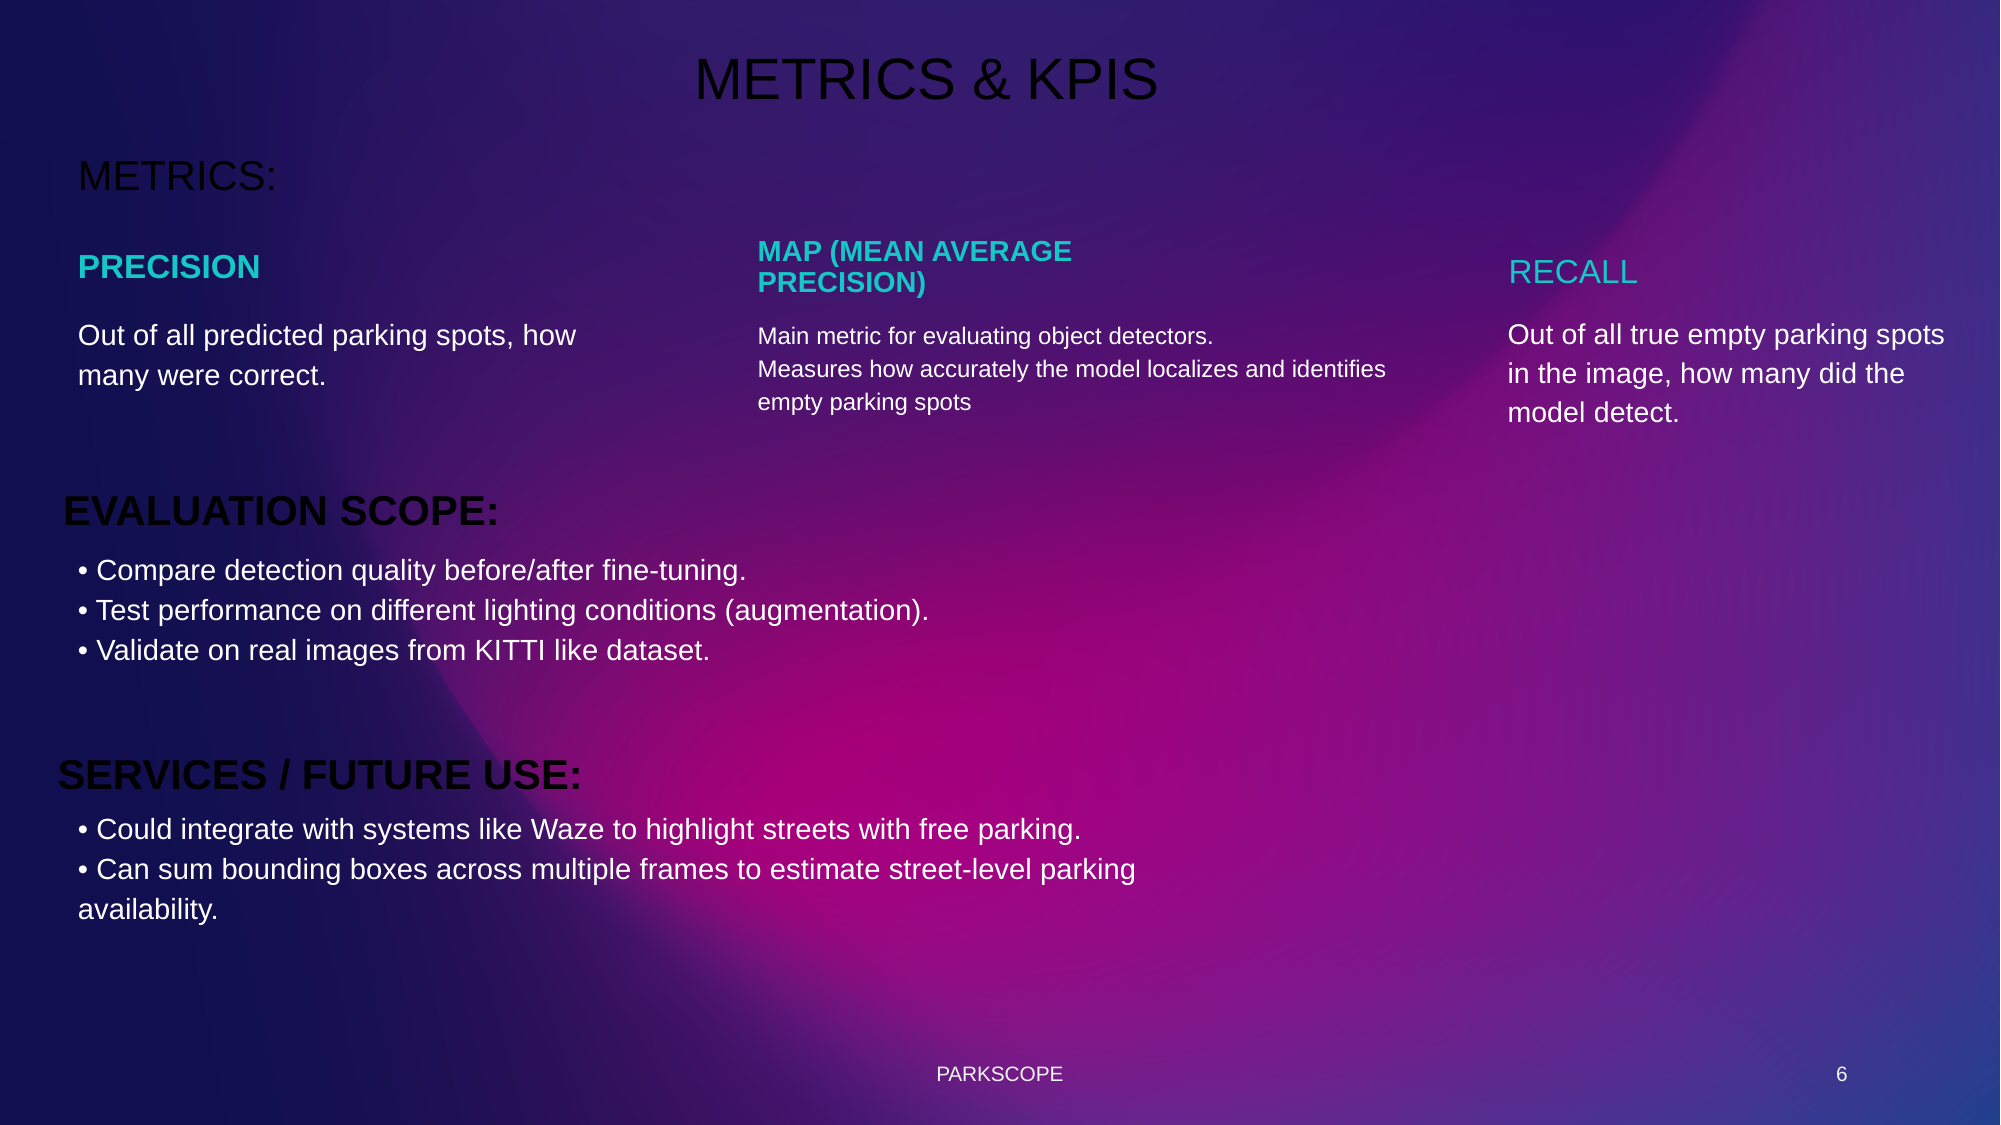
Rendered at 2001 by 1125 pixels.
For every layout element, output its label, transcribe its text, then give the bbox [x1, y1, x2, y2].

text_box METRICS: [62, 129, 948, 251]
footer PARKSCOPE [662, 1042, 1338, 1103]
list MAP (MEAN AVERAGE PRECISION) [742, 229, 1258, 307]
slide_number ‹#› [1412, 1042, 1863, 1103]
list PRECISION [62, 251, 600, 320]
text_box • Could integrate with systems like Waze to highlight streets with free parking. • Can sum bounding boxes across multiple frames to estimate street-level parking availability. [62, 798, 1170, 935]
text_box EVALUATION SCOPE: [48, 463, 933, 563]
list Out of all predicted parking spots, how many were correct. [62, 303, 596, 439]
text_box SERVICES / FUTURE USE: [42, 727, 927, 827]
text_box • Compare detection quality before/after fine-tuning. • Test performance on different lighting conditions (augmentation). • Validate on real images from KITTI like dataset. [62, 538, 1170, 690]
picture [0, 0, 2000, 1125]
title METRICS & KPIS [137, 16, 1717, 139]
list RECALL [1493, 247, 1990, 345]
list Main metric for evaluating object detectors. Measures how accurately the model localizes and identifies empty parking spots [742, 309, 1440, 424]
list Out of all true empty parking spots in the image, how many did the model detect. [1492, 303, 1962, 471]
